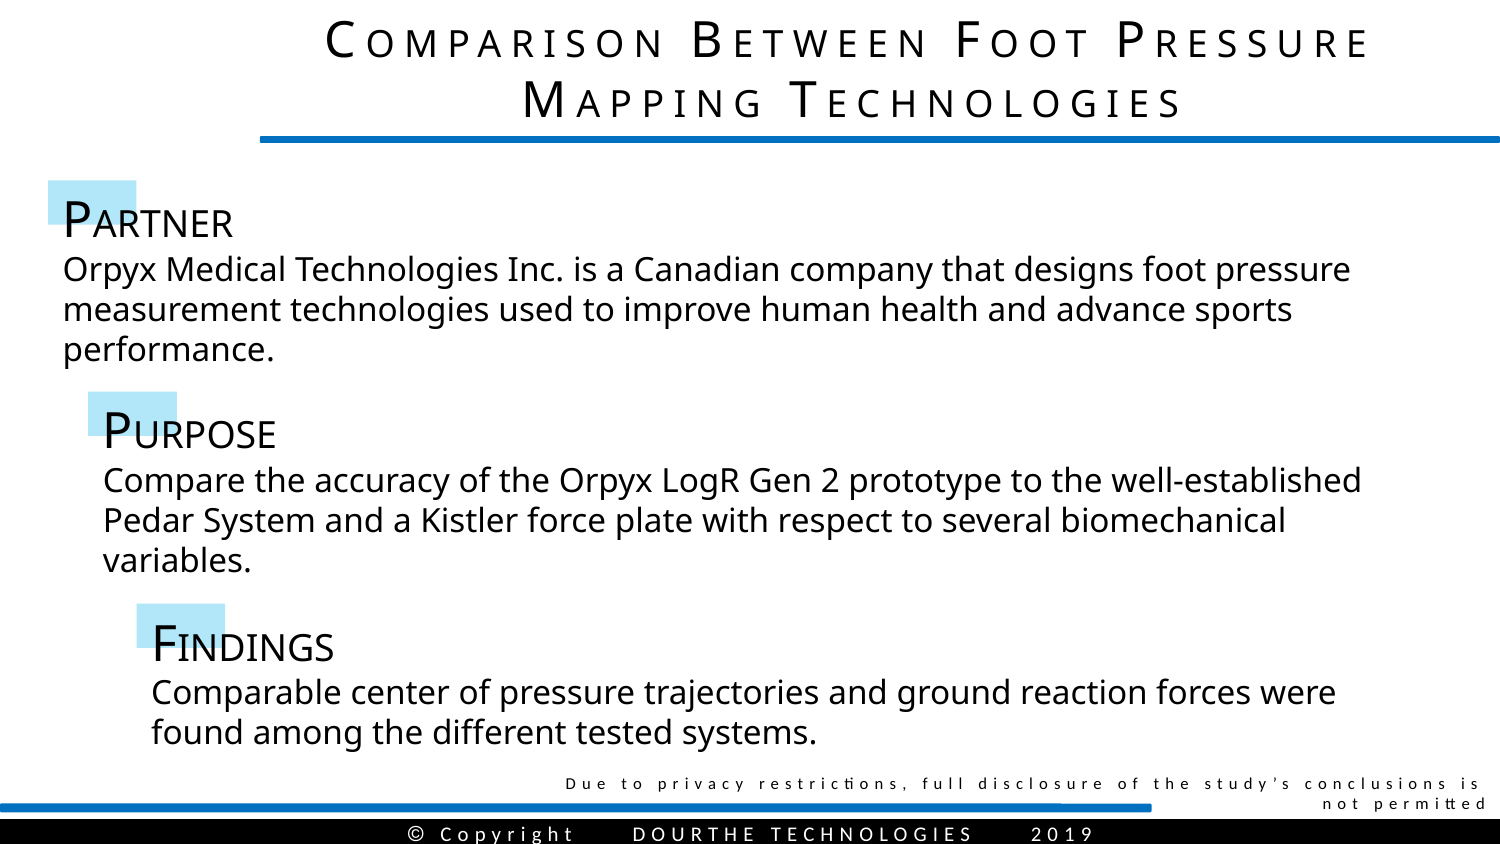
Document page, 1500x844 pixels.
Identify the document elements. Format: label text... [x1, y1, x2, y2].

text_box  Copyright DOURTHE TECHNOLOGIES 2019 [0, 819, 1500, 844]
text_box Due to privacy restrictions, full disclosure of the study’s conclusions is not permitted [536, 765, 1500, 821]
text_box FINDINGS Comparable center of pressure trajectories and ground reaction forces were found among the different tested systems. [136, 603, 1452, 759]
text_box PARTNER Orpyx Medical Technologies Inc. is a Canadian company that designs foot pressure measurement technologies used to improve human health and advance sports performance. [47, 180, 1452, 375]
text_box [257, 134, 1500, 145]
text_box [0, 801, 536, 815]
text_box COMPARISON BETWEEN FOOT PRESSURE MAPPING TECHNOLOGIES [201, 0, 1500, 135]
text_box PURPOSE Compare the accuracy of the Orpyx LogR Gen 2 prototype to the well-established Pedar System and a Kistler force plate with respect to several biomechanical variables. [88, 391, 1452, 587]
